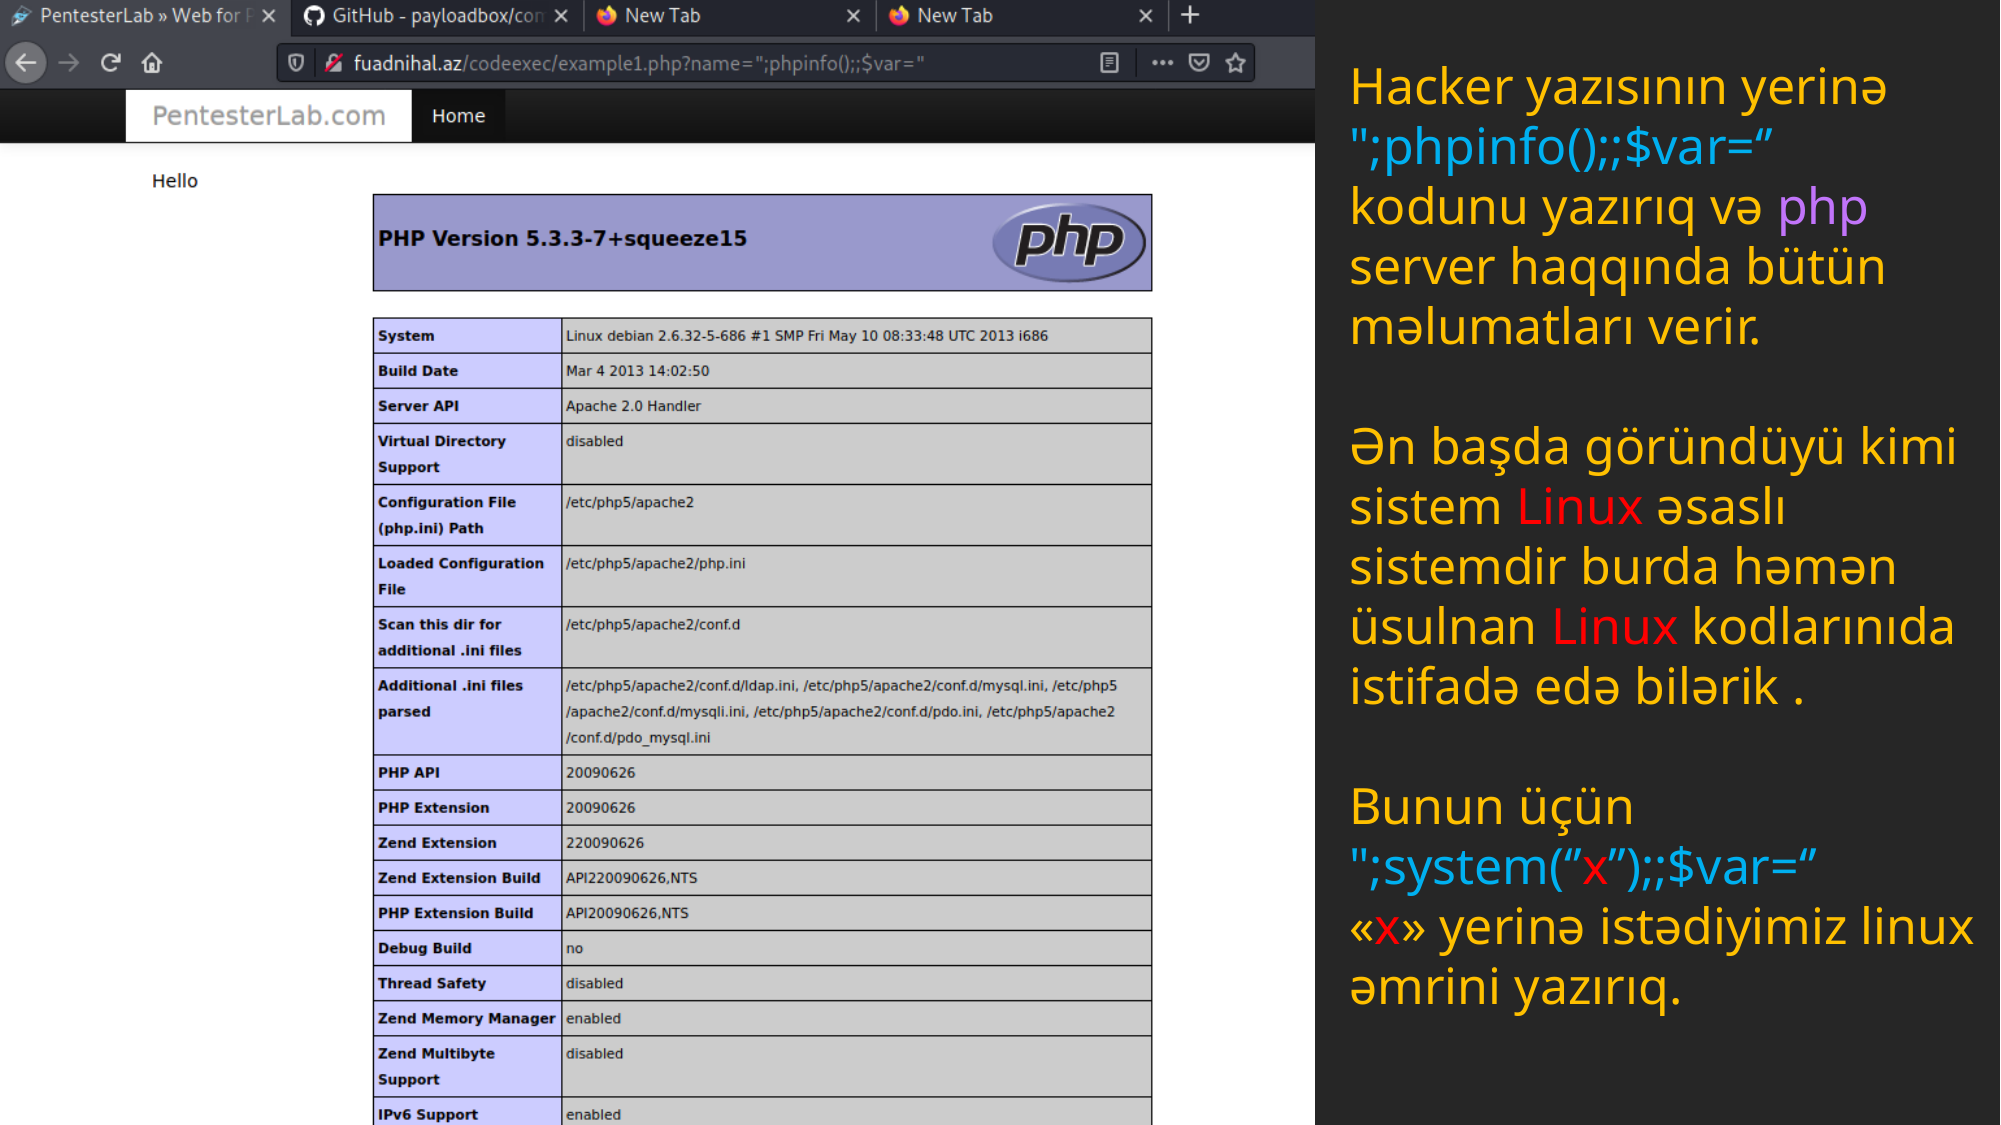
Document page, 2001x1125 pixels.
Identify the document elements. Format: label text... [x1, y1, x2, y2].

text_box Hacker yazısının yerinə ";phpinfo();;$var=‘’ kodunu yazırıq və php server haqqında bütün məlumatları verir. Ən başda göründüyü kimi sistem Linux əsaslı sistemdir burda həmən üsulnan Linux kodlarınıda istifadə edə bilərik . Bunun üçün ";system(‘’x’’);;$var=‘’ «x» yerinə istədiyimiz linux əmrini yazırıq. [1334, 46, 2000, 1022]
picture [0, 0, 1315, 1125]
